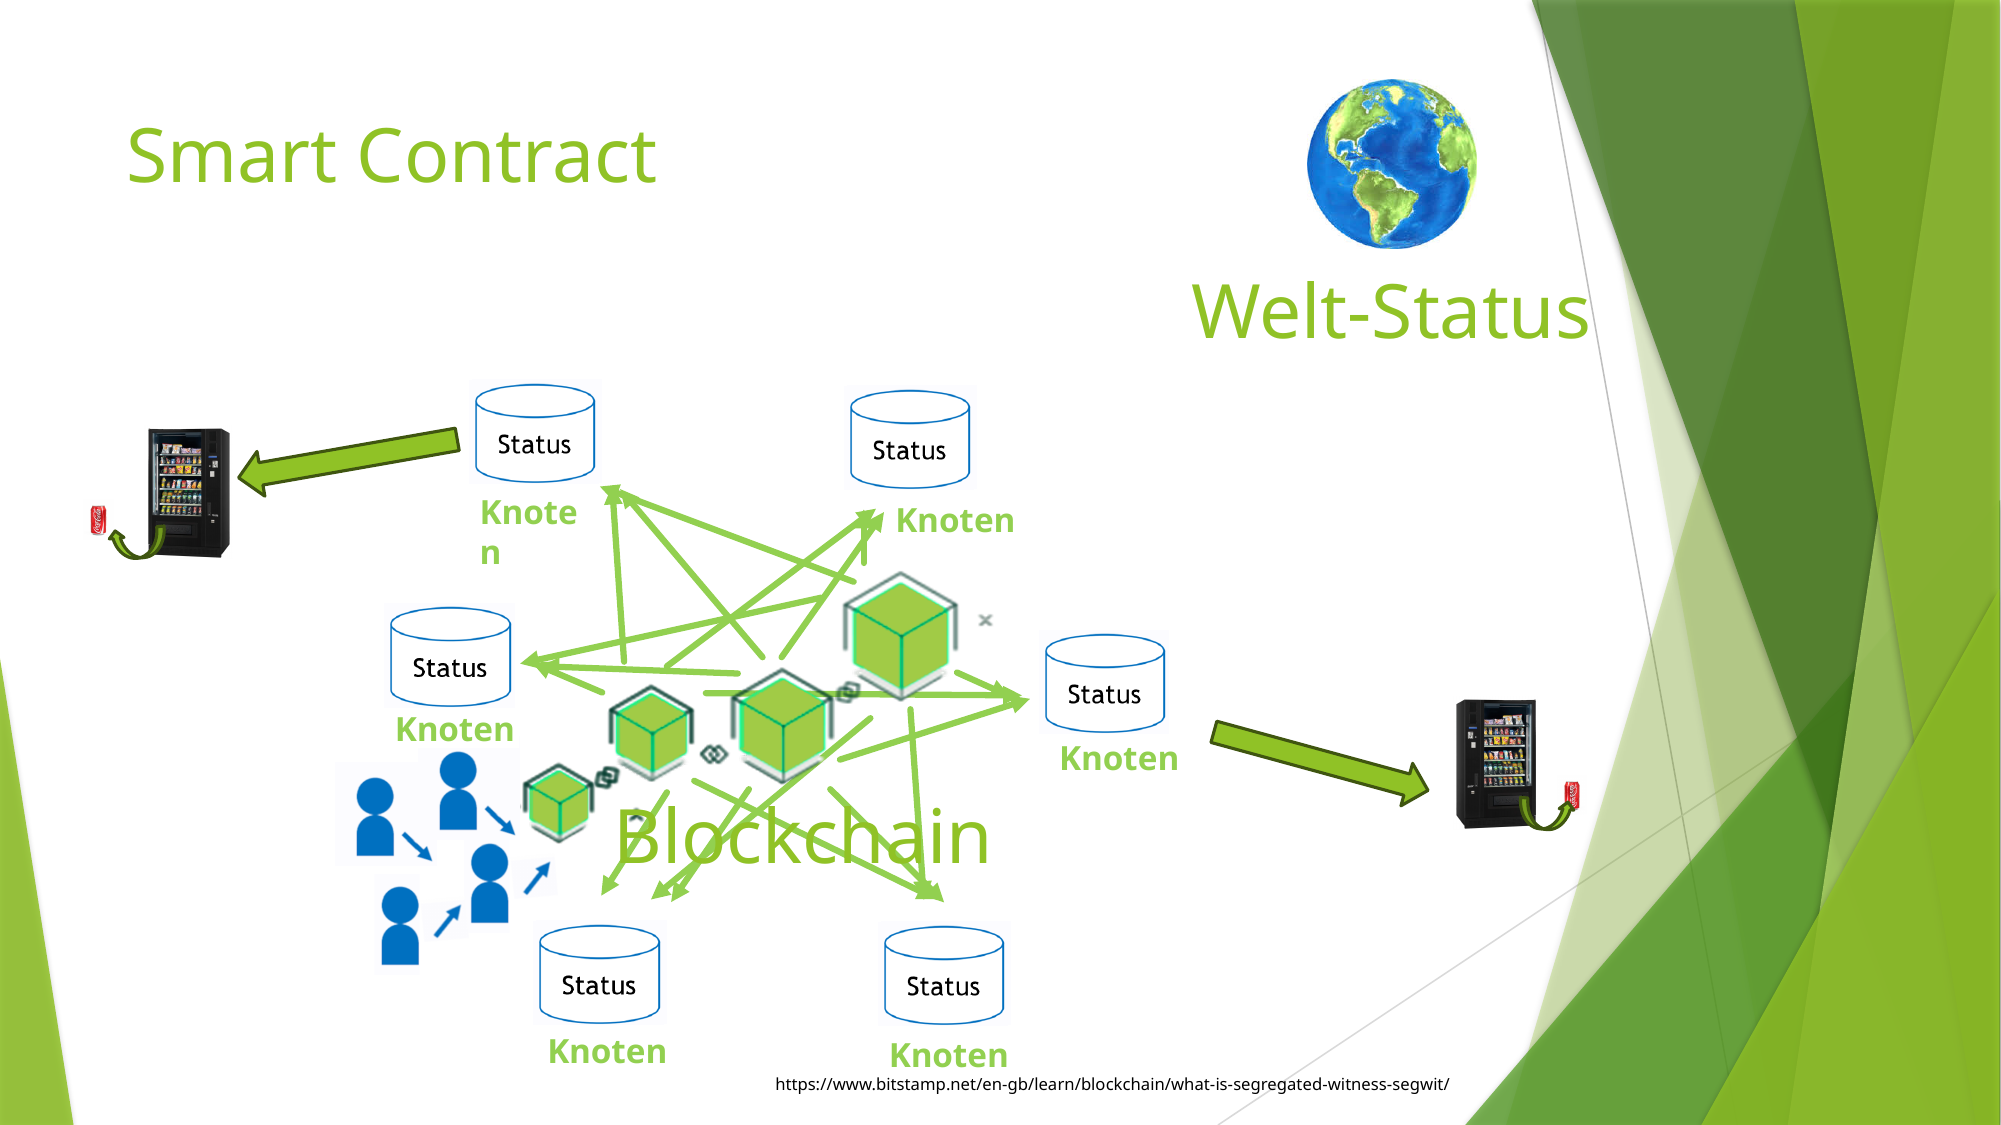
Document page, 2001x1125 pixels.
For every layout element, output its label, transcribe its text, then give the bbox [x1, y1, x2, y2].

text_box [82, 424, 460, 559]
title Smart Contract [111, 99, 1175, 317]
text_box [334, 566, 389, 976]
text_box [468, 379, 1169, 489]
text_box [1180, 78, 1603, 363]
text_box https://www.bitstamp.net/en-gb/learn/blockchain/what-is-segregated-witness-segwit/ [760, 1066, 1762, 1102]
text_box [394, 490, 1182, 1075]
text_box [1209, 696, 1587, 830]
